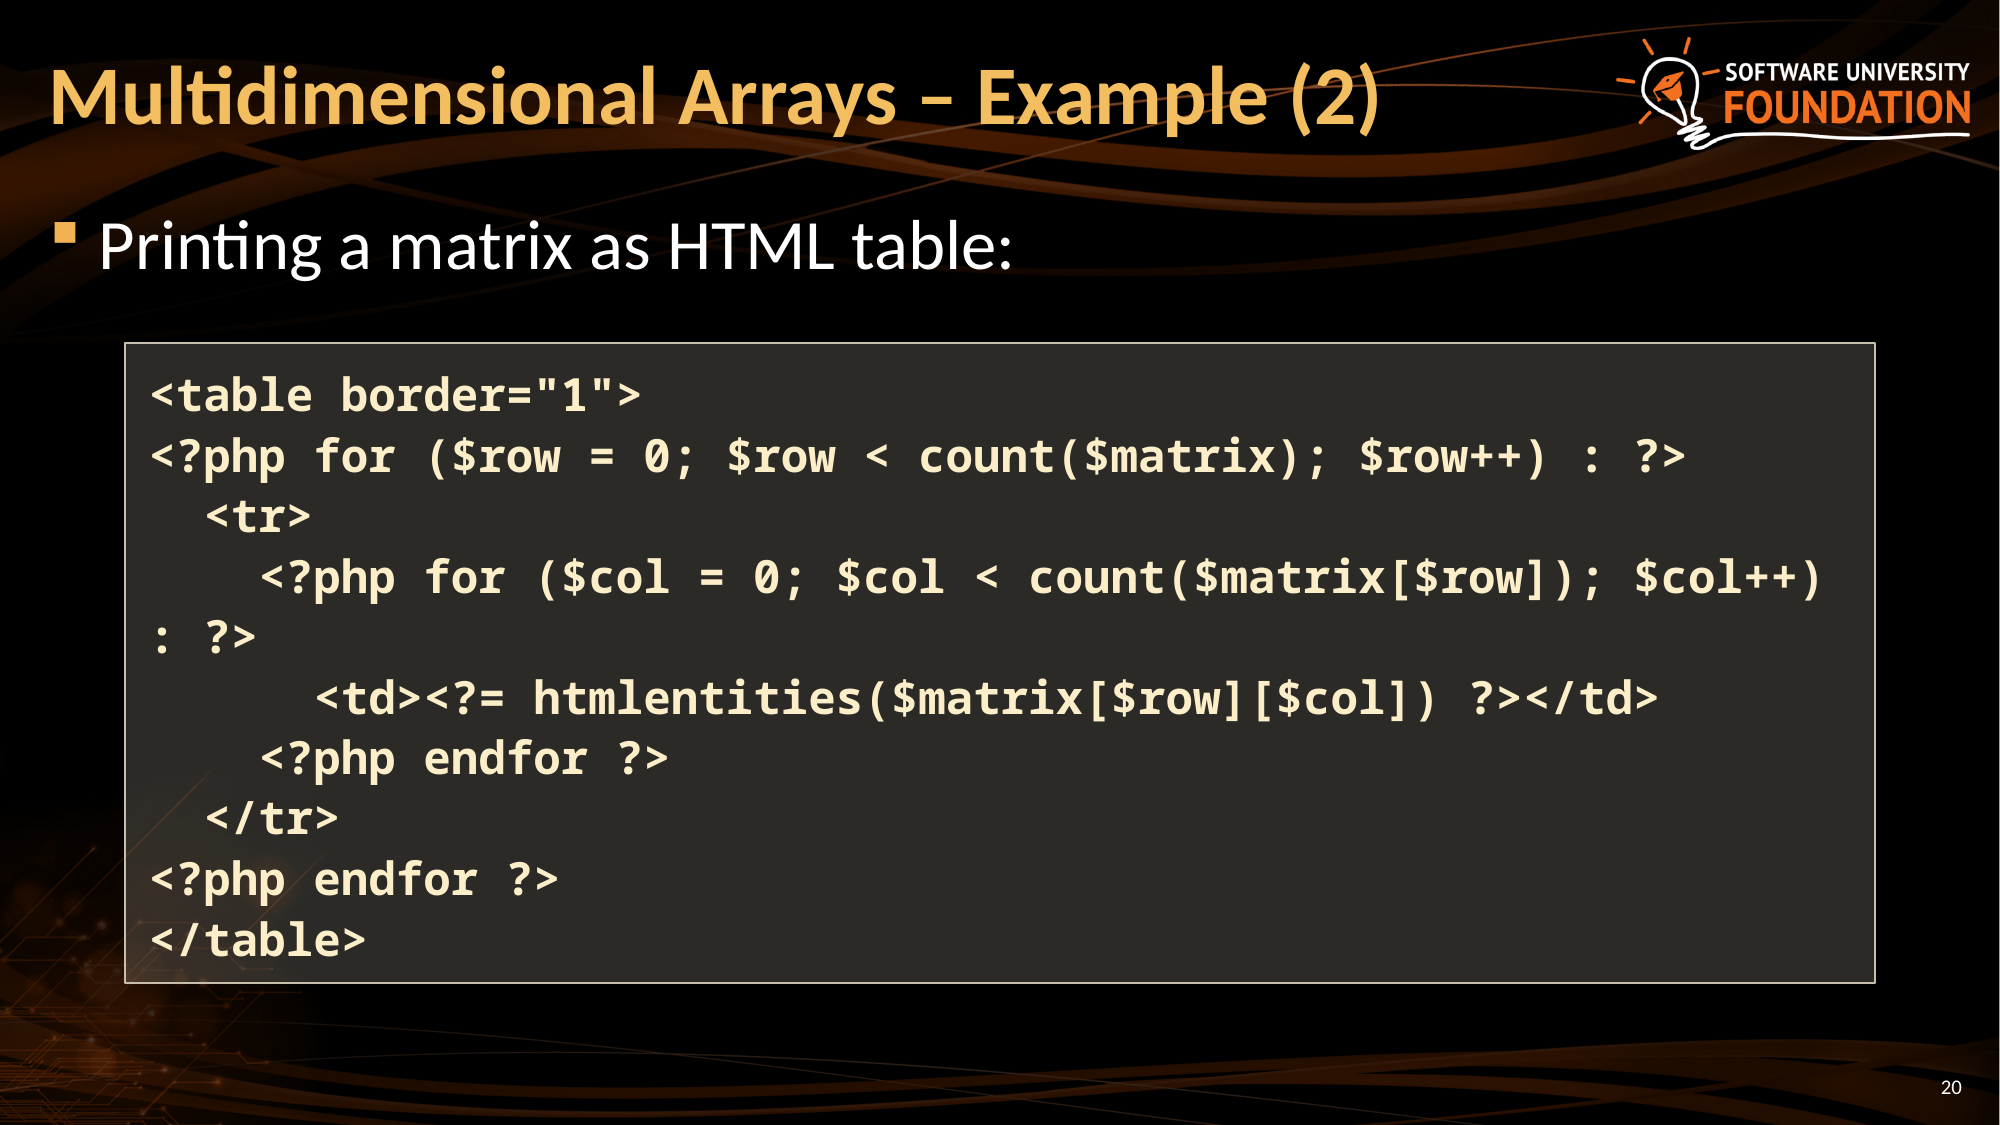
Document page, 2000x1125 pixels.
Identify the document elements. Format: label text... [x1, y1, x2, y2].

picture [0, 0, 2000, 1125]
list Printing a matrix as HTML table: [31, 188, 1968, 1103]
slide_number 20 [1897, 1070, 1968, 1103]
title Multidimensional Arrays – Example (2) [30, 6, 1602, 189]
text_box <table border="1"> <?php for ($row = 0; $row < count($matrix); $row++) : ?> <tr> <?php for ($col = 0; $col < count($matrix[$row]); $col++) : ?> <td><?= htmlentities($matrix[$row][$col]) ?></td> <?php endfor ?> </tr> <?php endfor ?> </table> [124, 342, 1875, 983]
